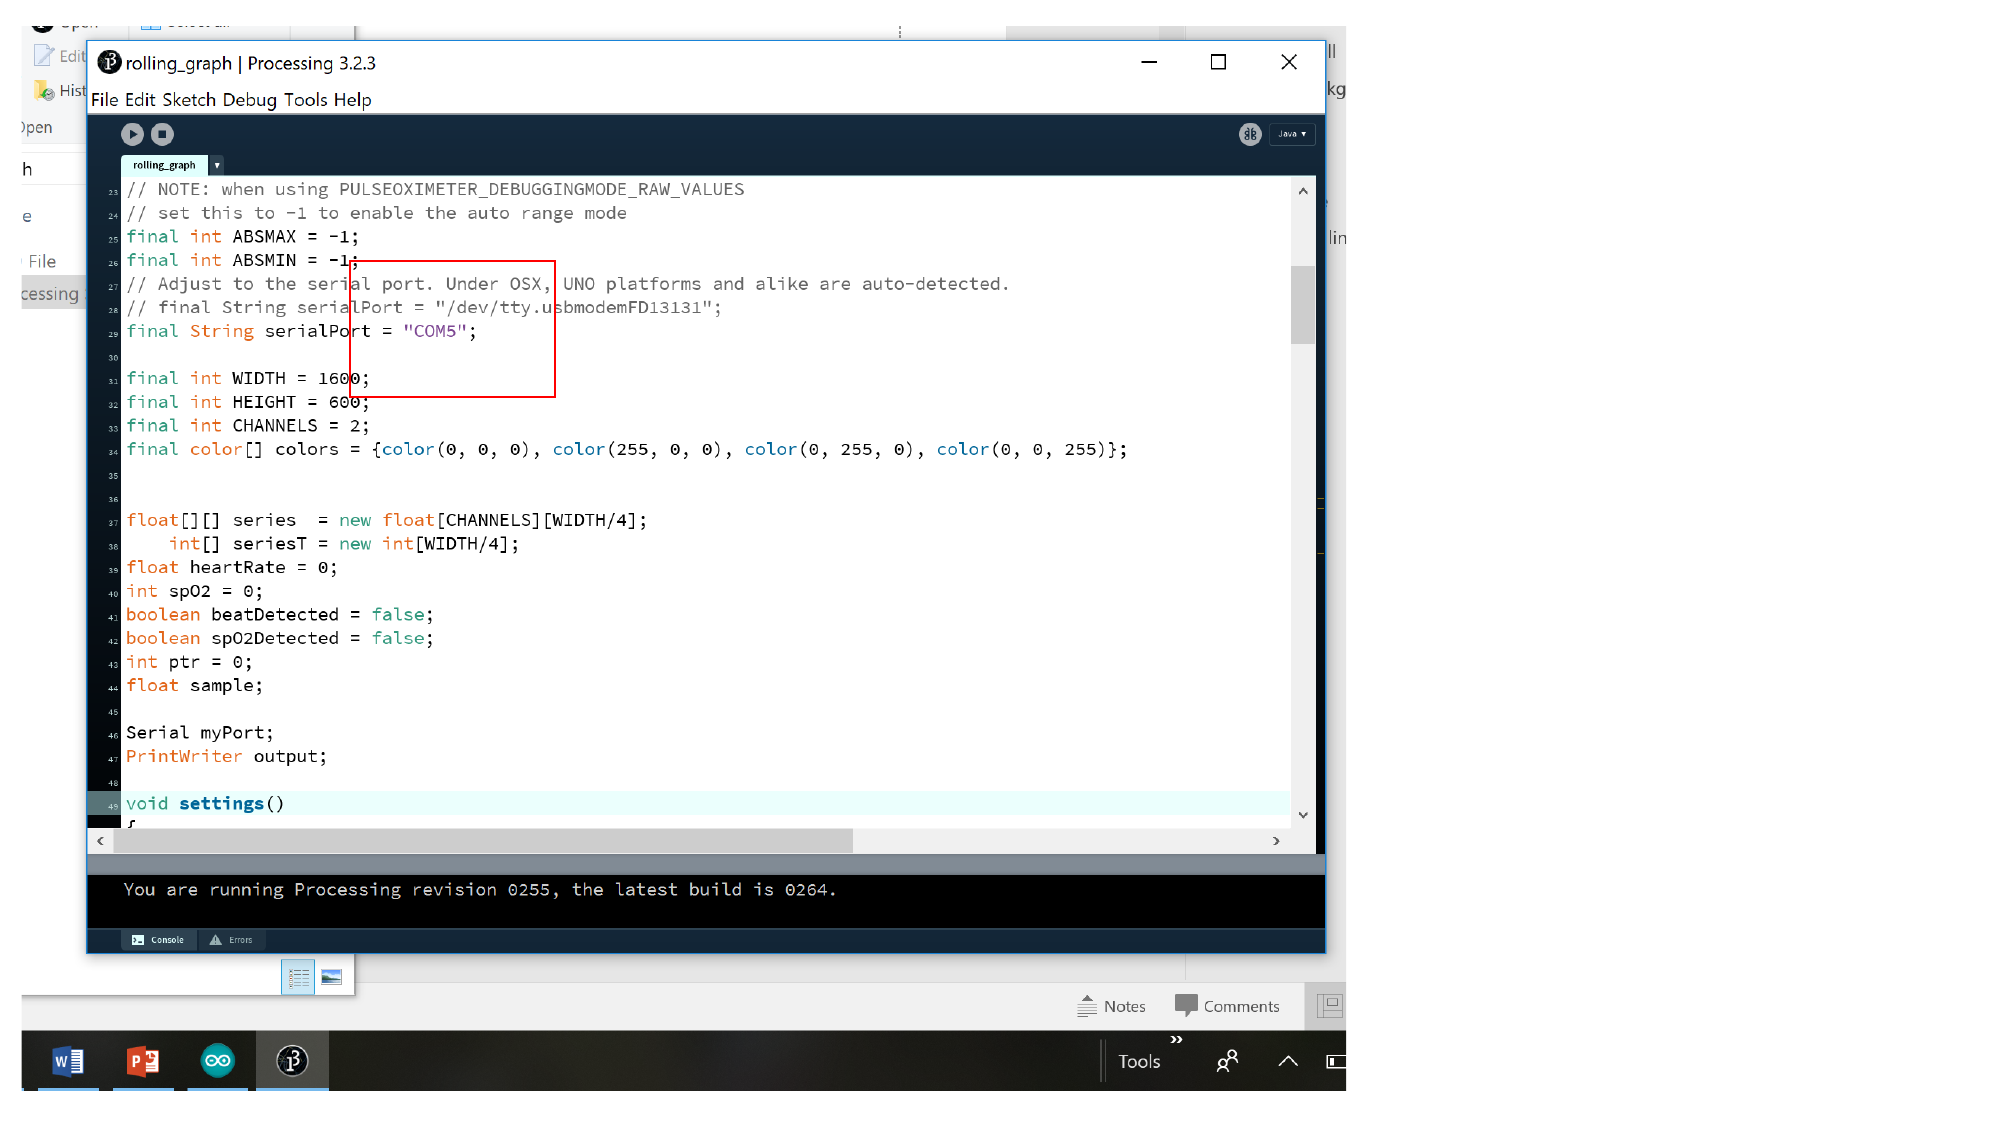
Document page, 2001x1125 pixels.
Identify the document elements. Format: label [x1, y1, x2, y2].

picture [21, 26, 1347, 1091]
